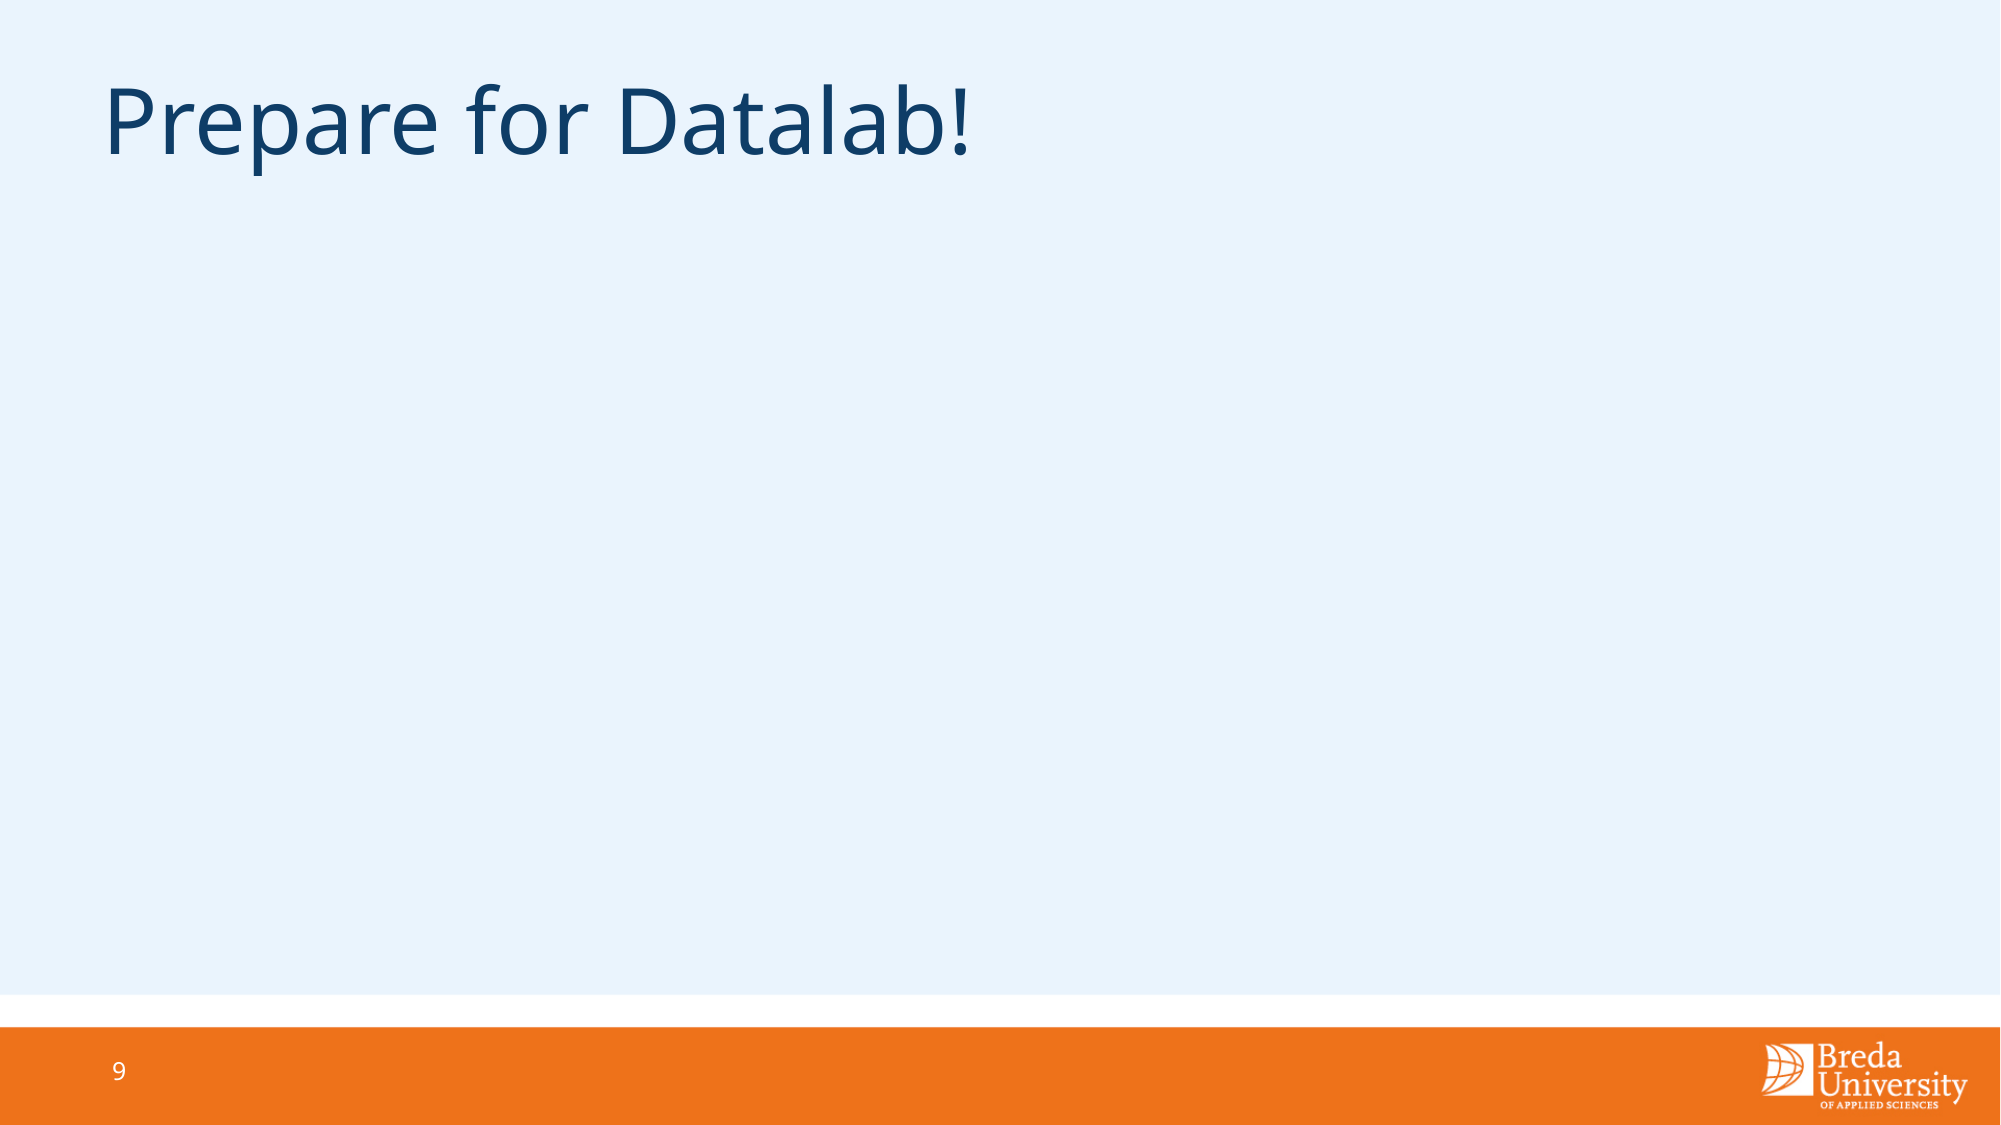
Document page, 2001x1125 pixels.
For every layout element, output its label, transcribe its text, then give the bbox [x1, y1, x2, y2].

title Prepare for Datalab! [88, 67, 1917, 210]
slide_number 9 [97, 1042, 198, 1103]
picture [0, 0, 2001, 1125]
